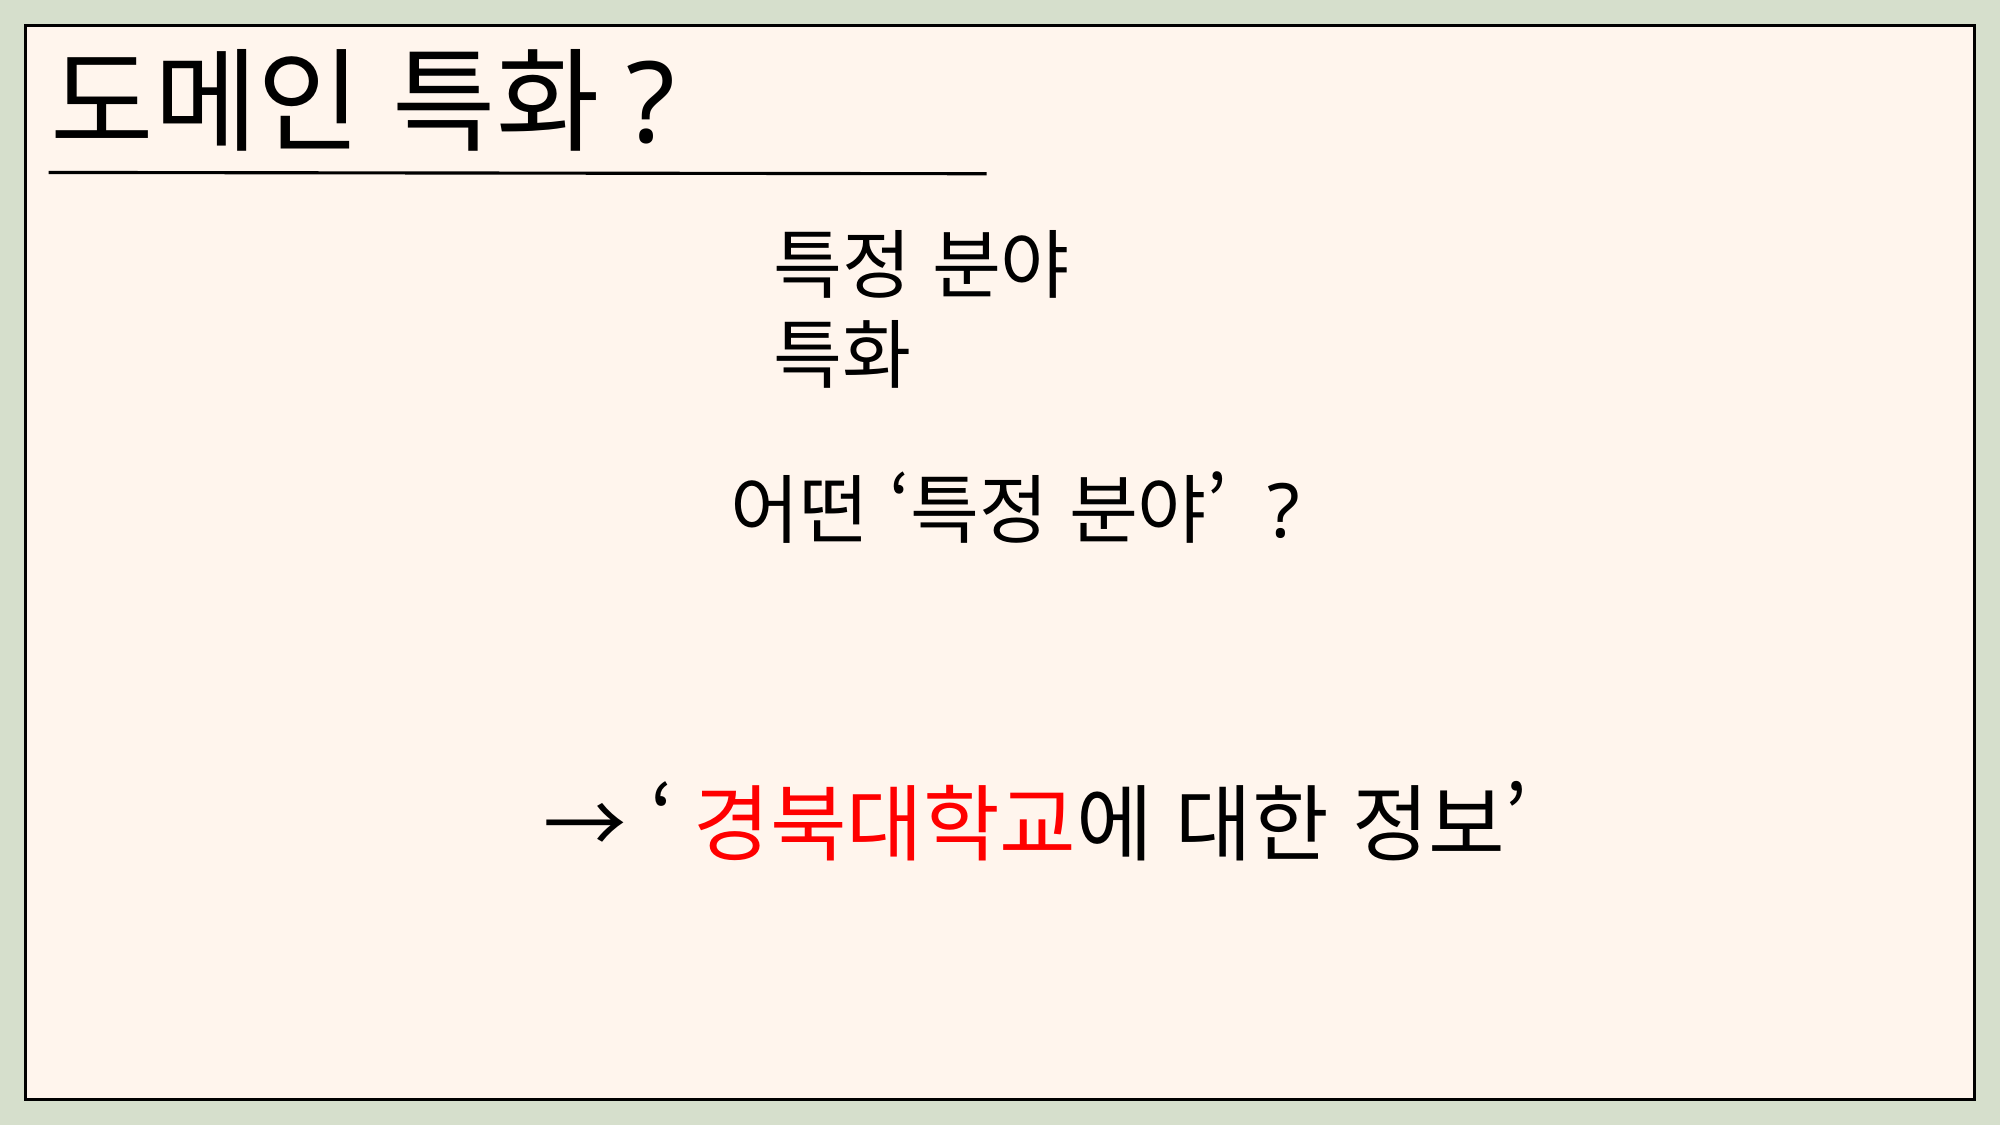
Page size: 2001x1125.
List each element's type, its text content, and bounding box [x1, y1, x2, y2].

text_box → ‘경북대학교에 대한 정보’ [529, 764, 1547, 879]
text_box 특정 분야 특화 [758, 210, 1242, 405]
text_box 도메인 특화? [36, 22, 987, 173]
text_box 어떤 ‘특정 분야’ ? [715, 455, 1285, 560]
text_box [24, 25, 1975, 1100]
